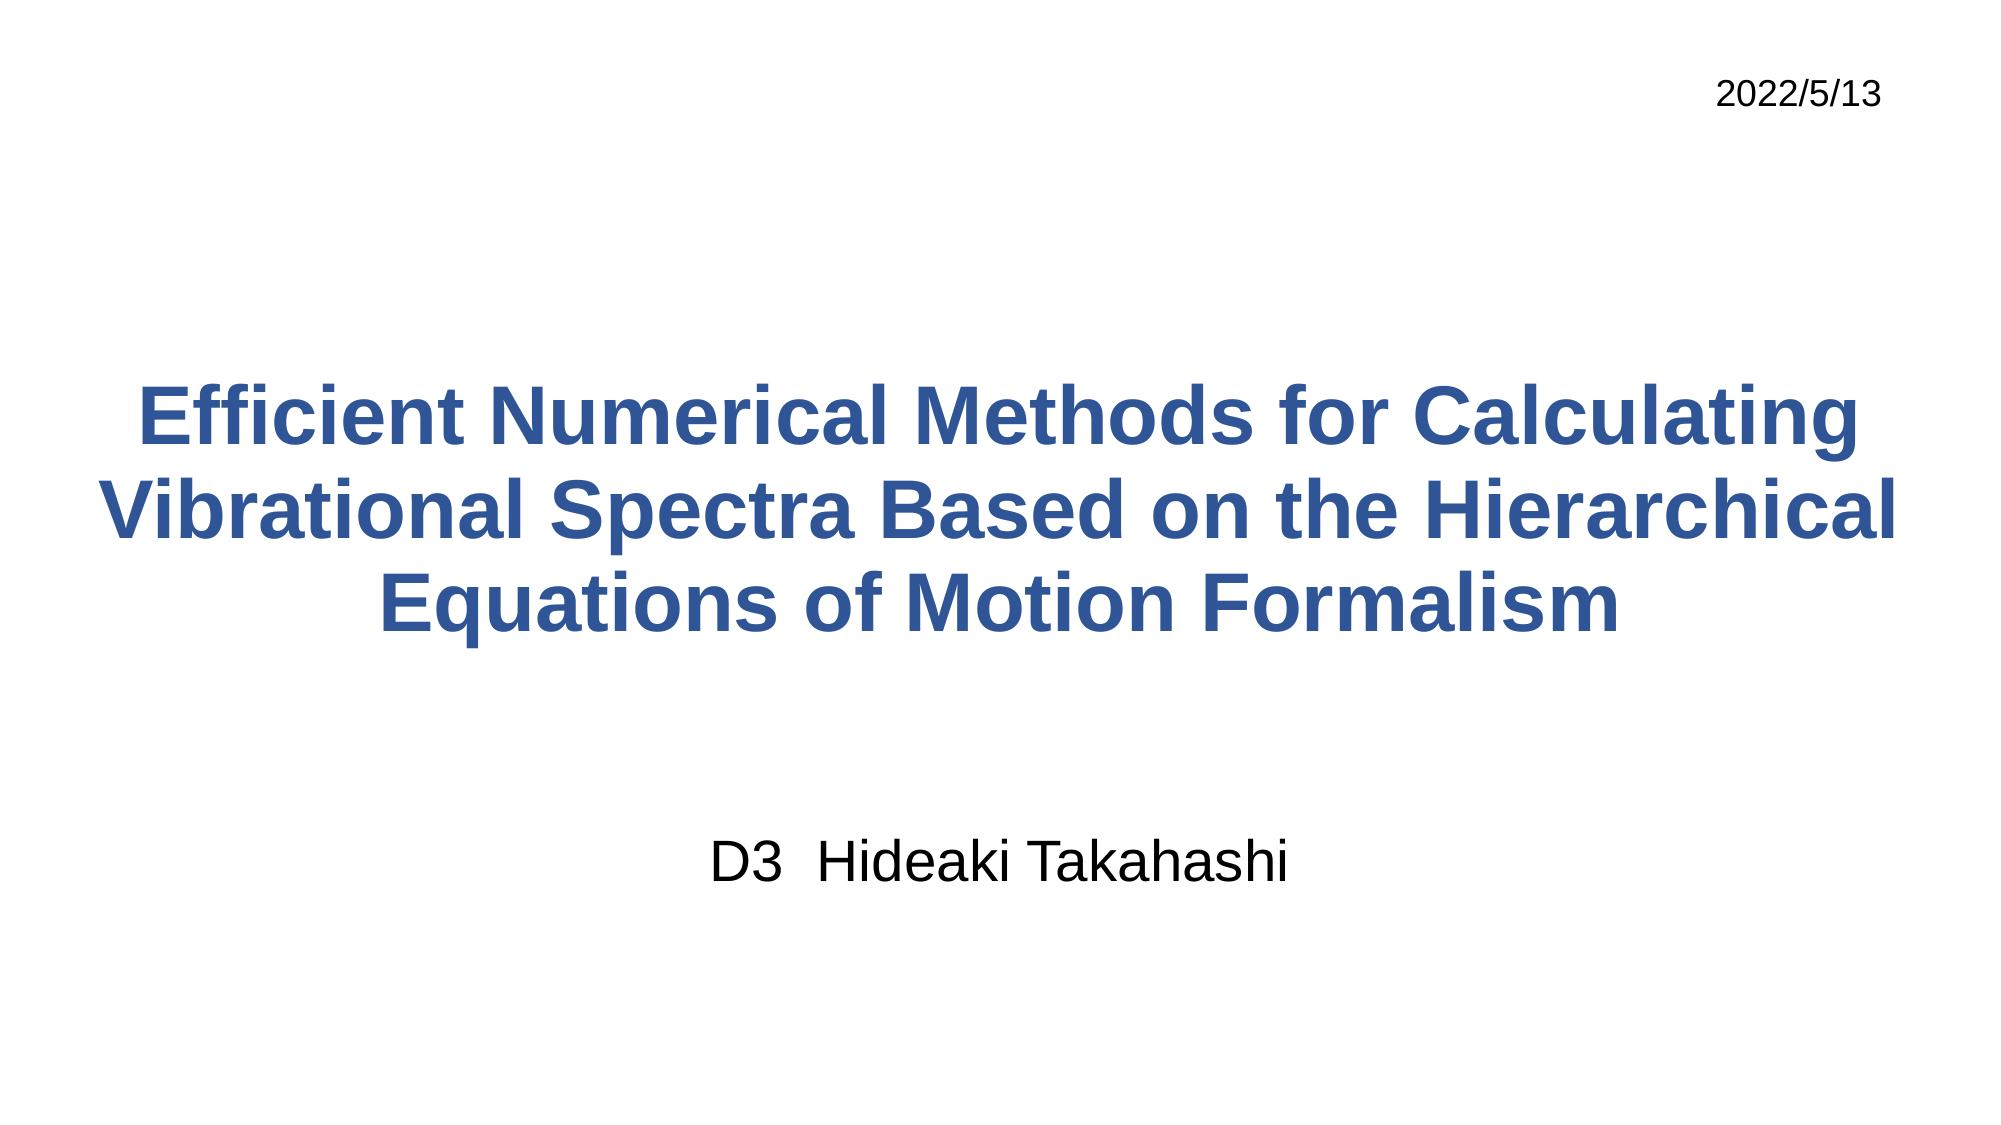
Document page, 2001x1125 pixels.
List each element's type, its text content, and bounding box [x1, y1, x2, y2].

subtitle D3 Hideaki Takahashi [682, 816, 1318, 898]
title Efficient Numerical Methods for Calculating Vibrational Spectra Based on the Hierarchical Equations of Motion Formalism [8, 342, 1992, 657]
text_box 2022/5/13 [1700, 61, 1938, 122]
